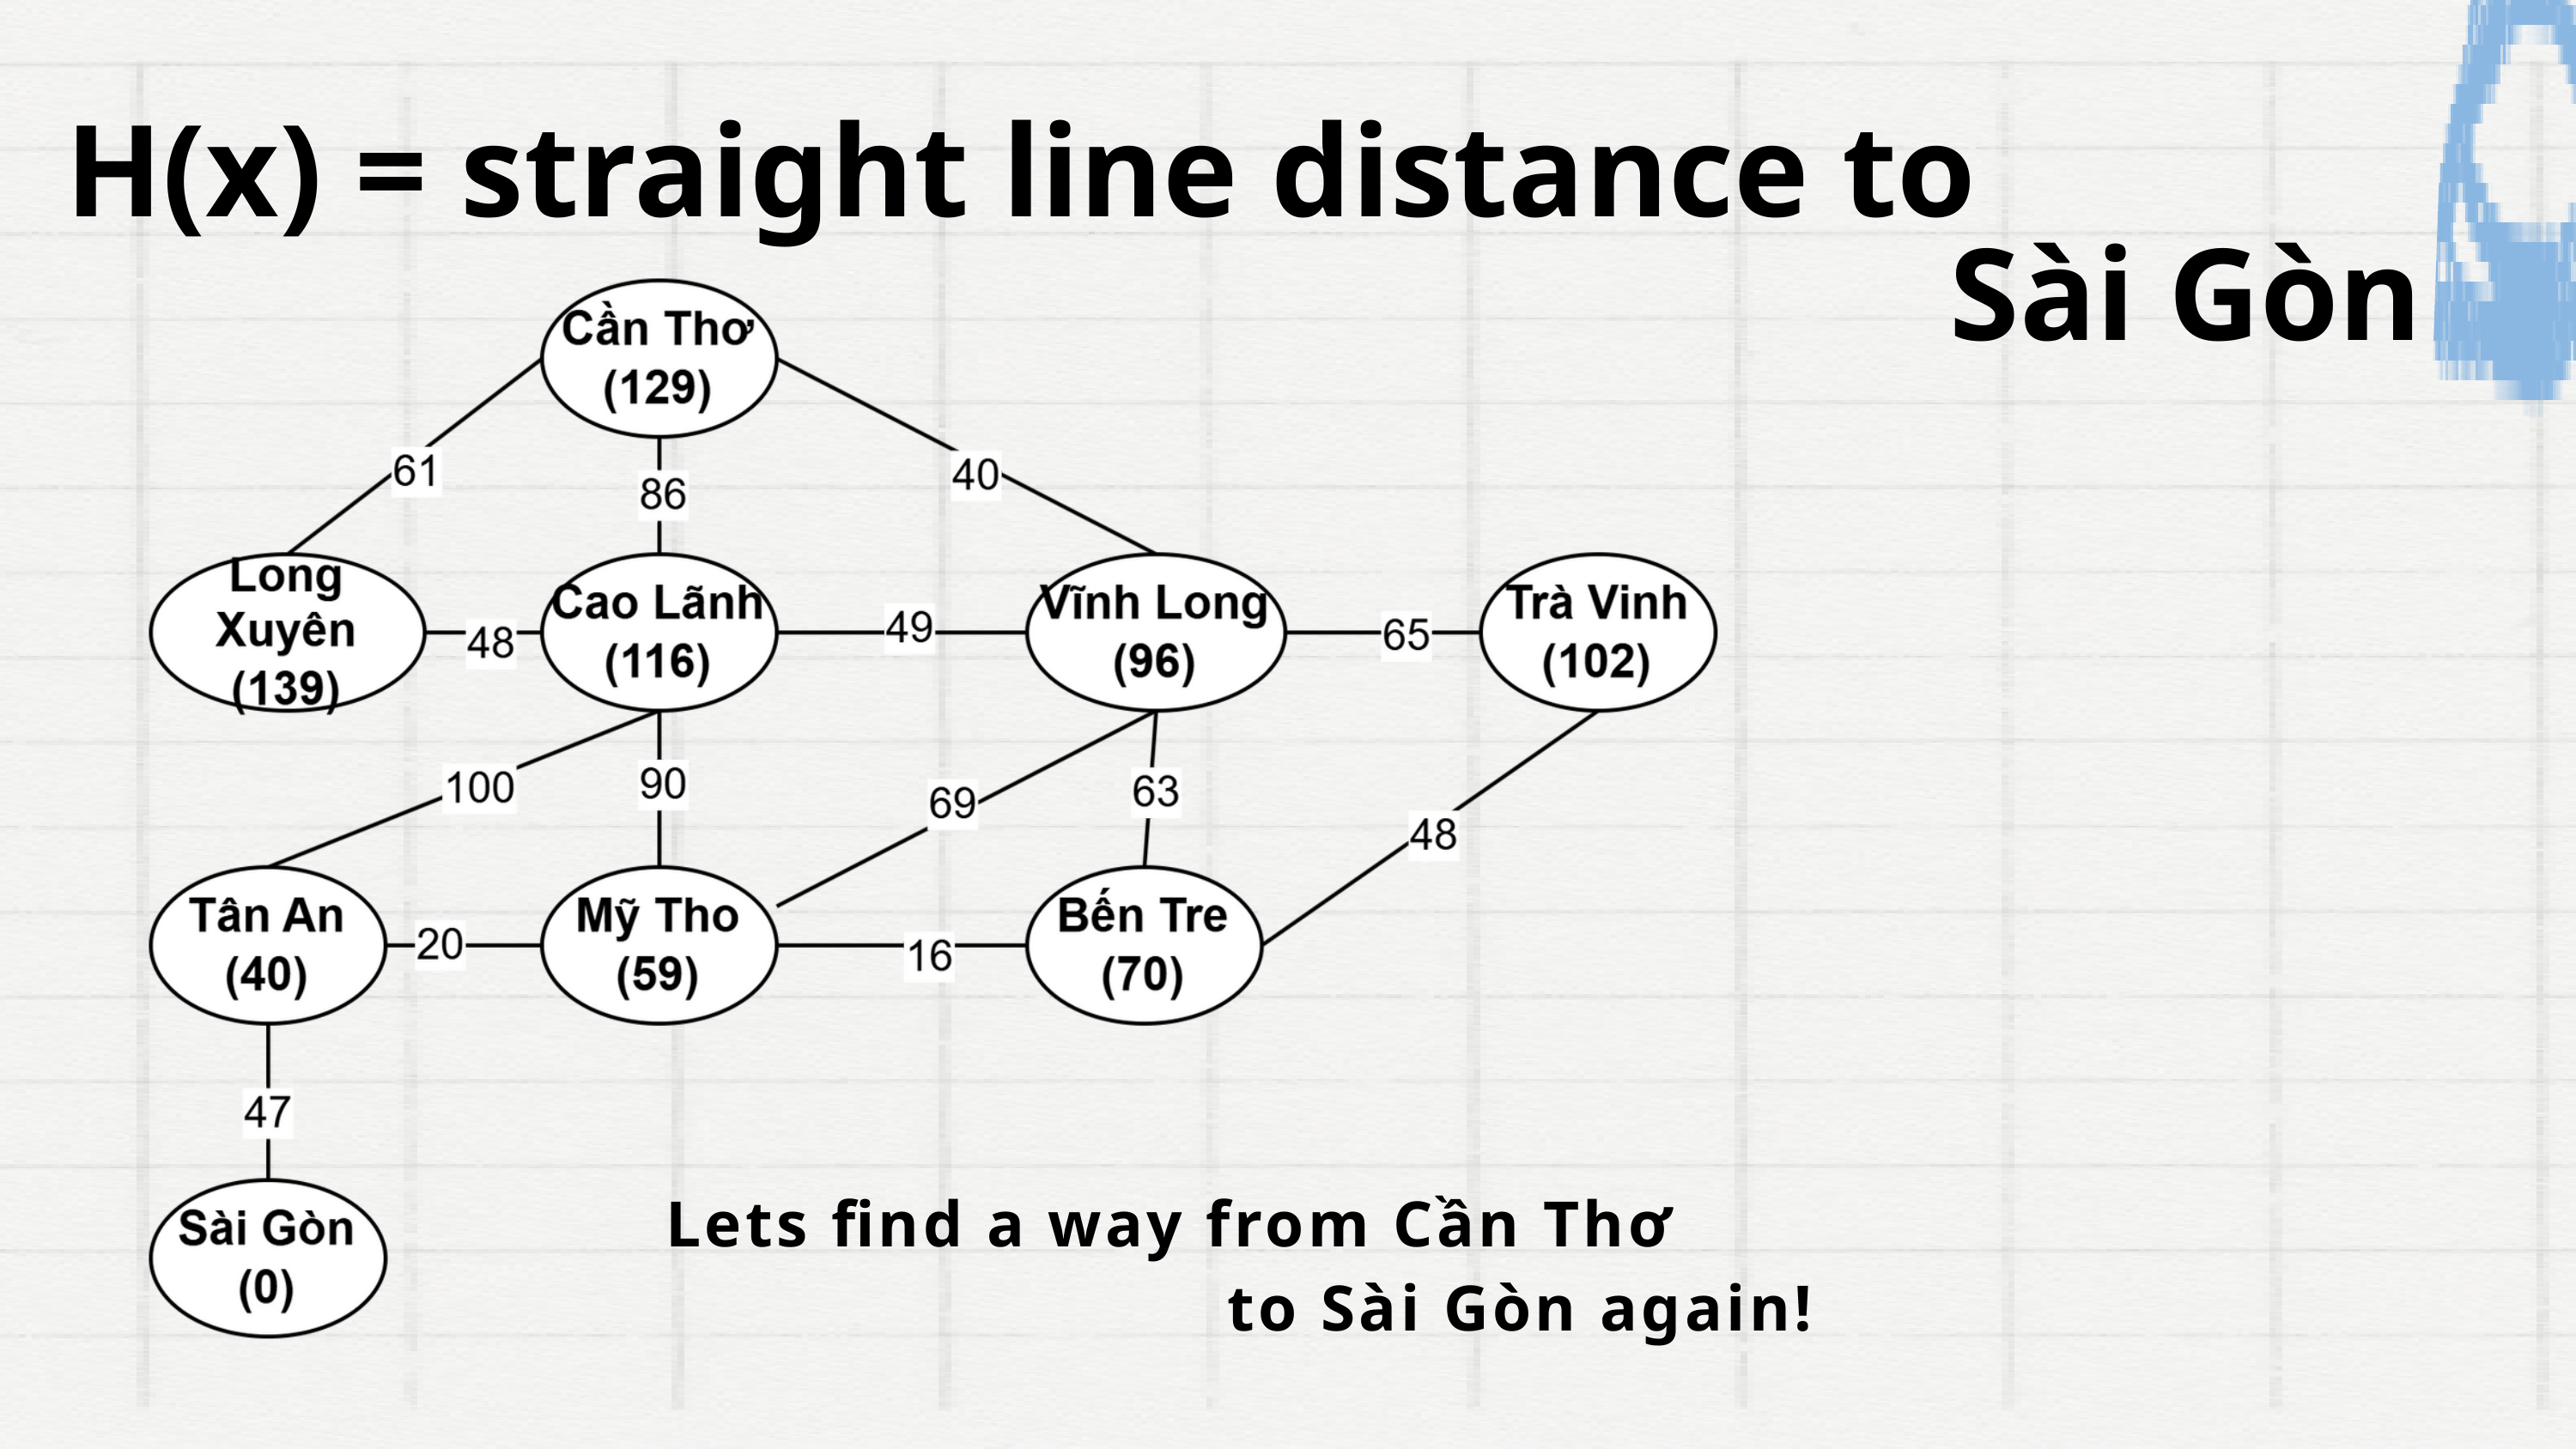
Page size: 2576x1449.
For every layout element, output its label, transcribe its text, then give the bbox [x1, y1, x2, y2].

text_box [2431, 0, 2576, 419]
text_box Lets find a way from Cần Thơ to Sài Gòn again! [665, 1174, 2272, 1344]
text_box [0, 0, 2576, 1449]
text_box [110, 366, 1757, 1378]
text_box H(x) = straight line distance to Sài Gòn [65, 118, 2432, 366]
